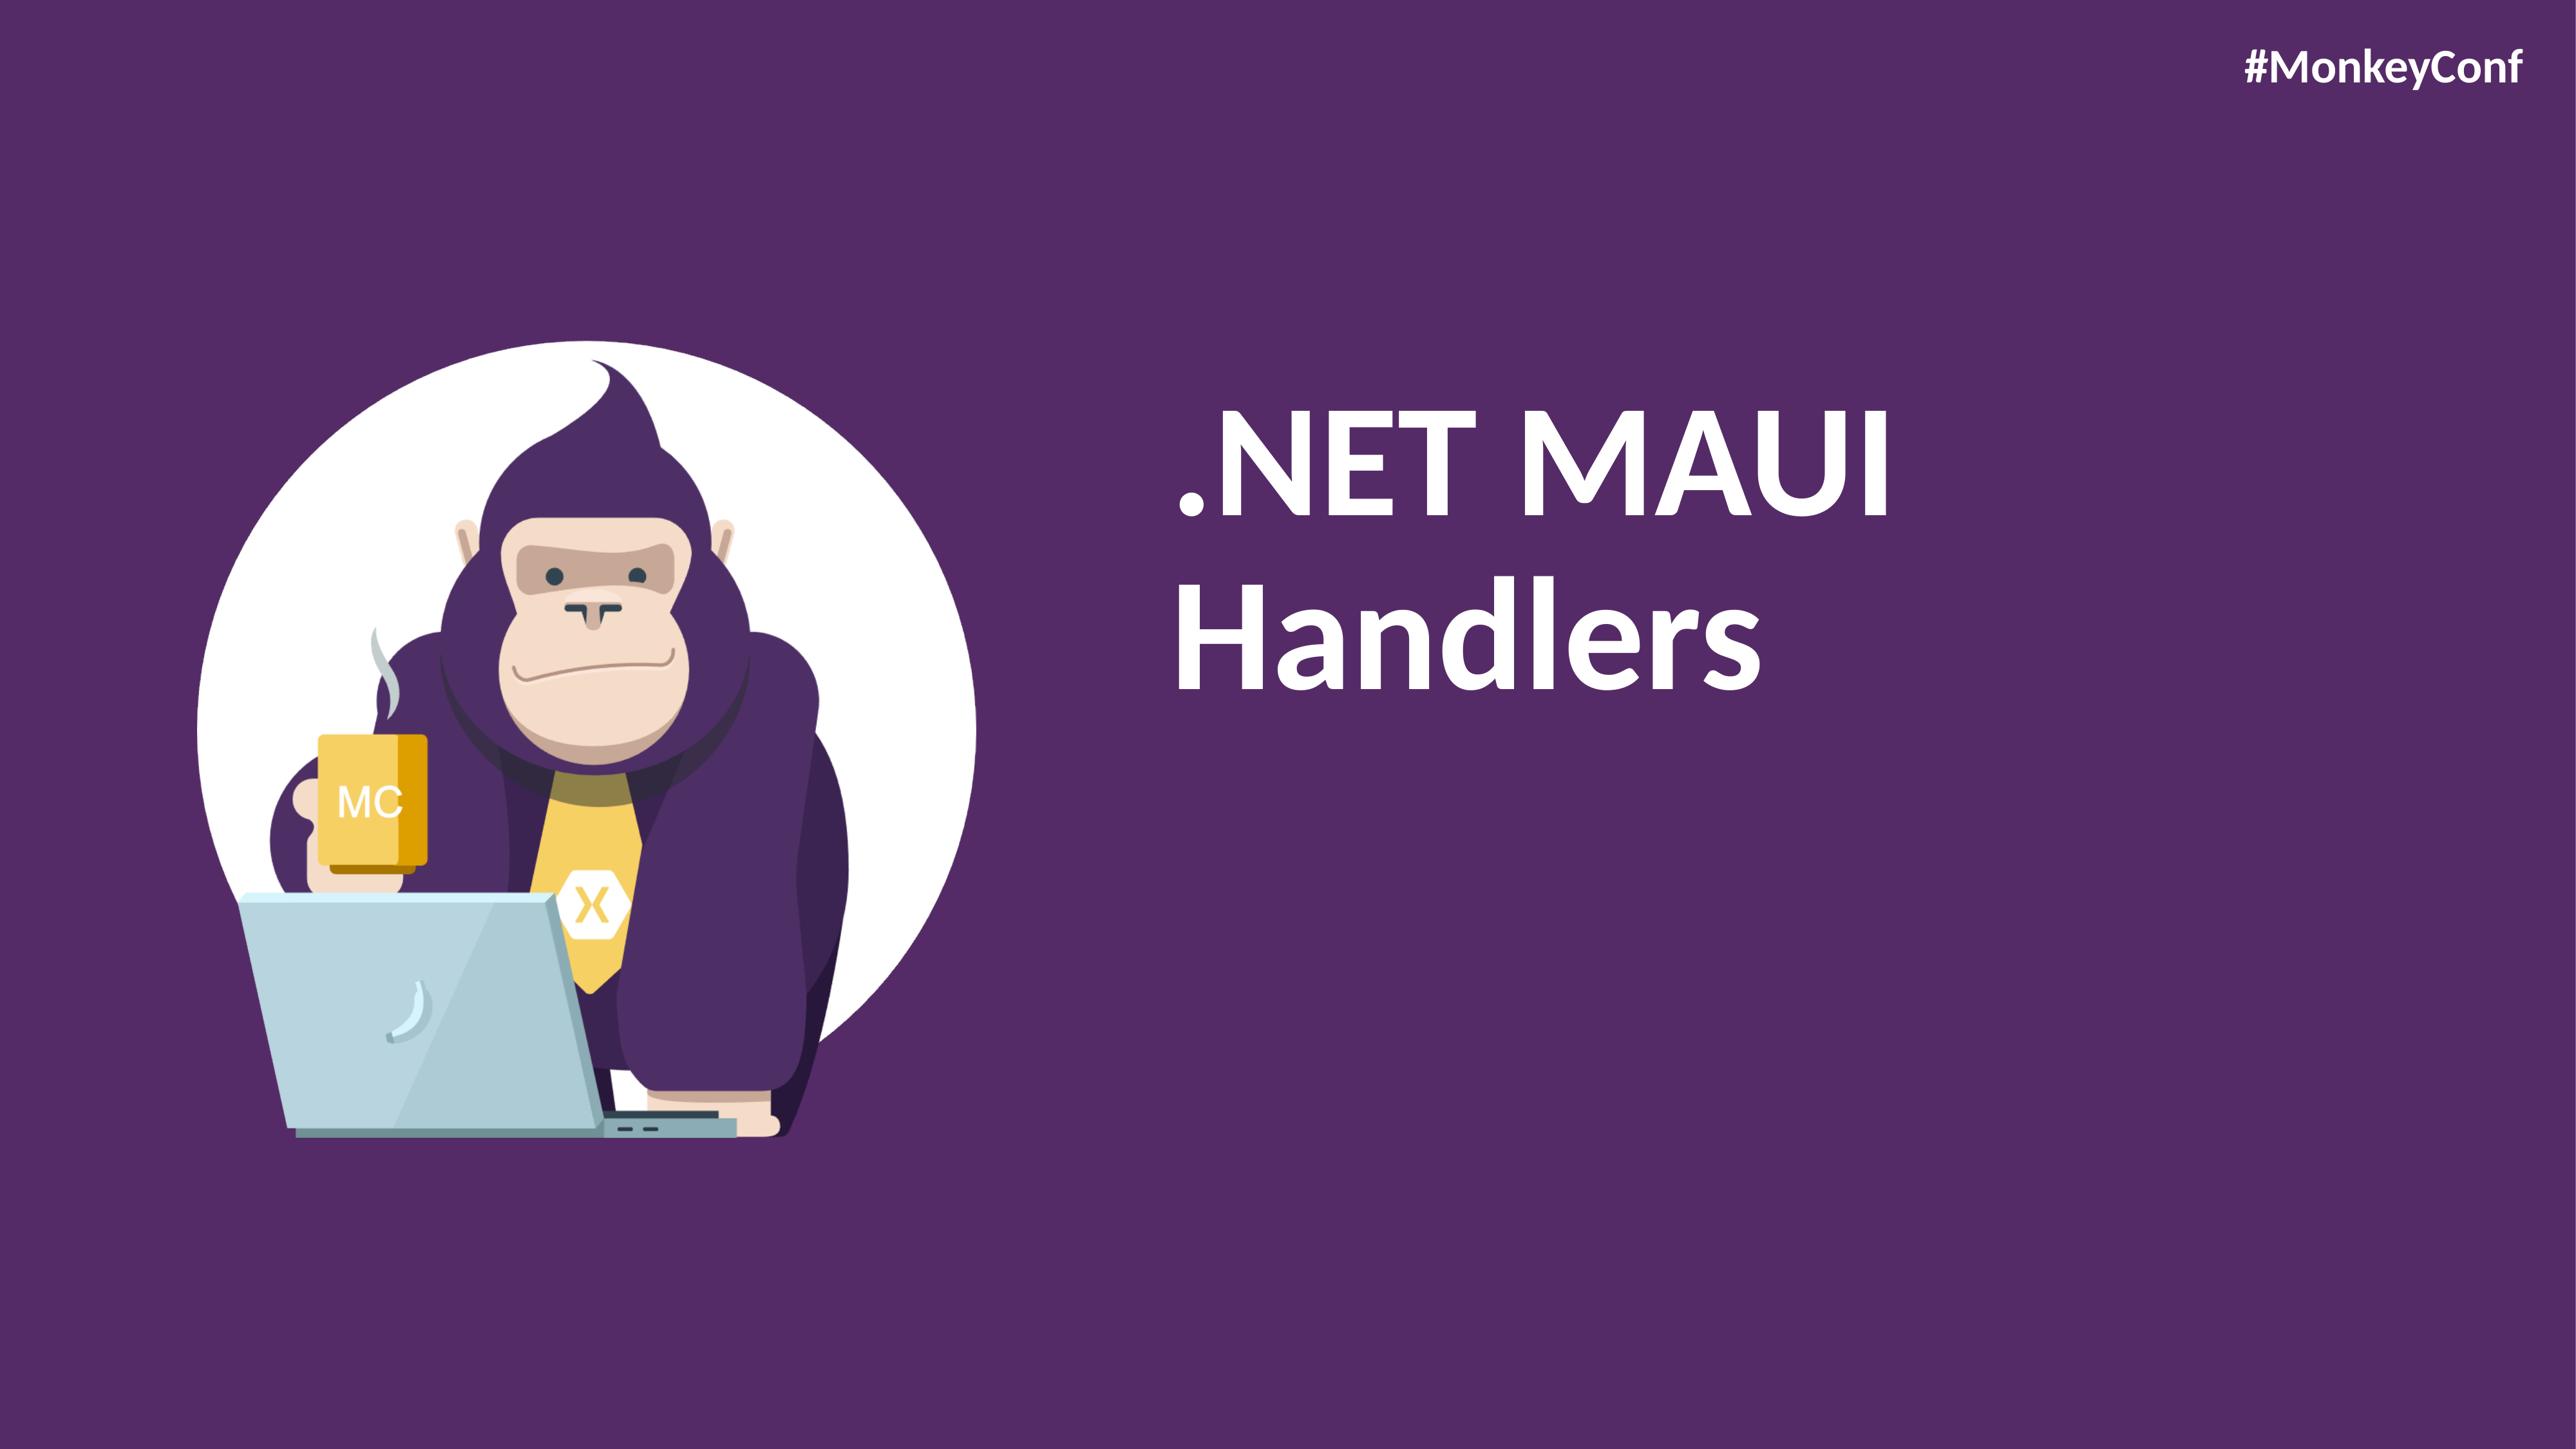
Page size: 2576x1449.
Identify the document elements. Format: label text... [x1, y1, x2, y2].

picture [197, 341, 976, 1140]
title .NET MAUI Handlers [1160, 372, 2417, 1174]
